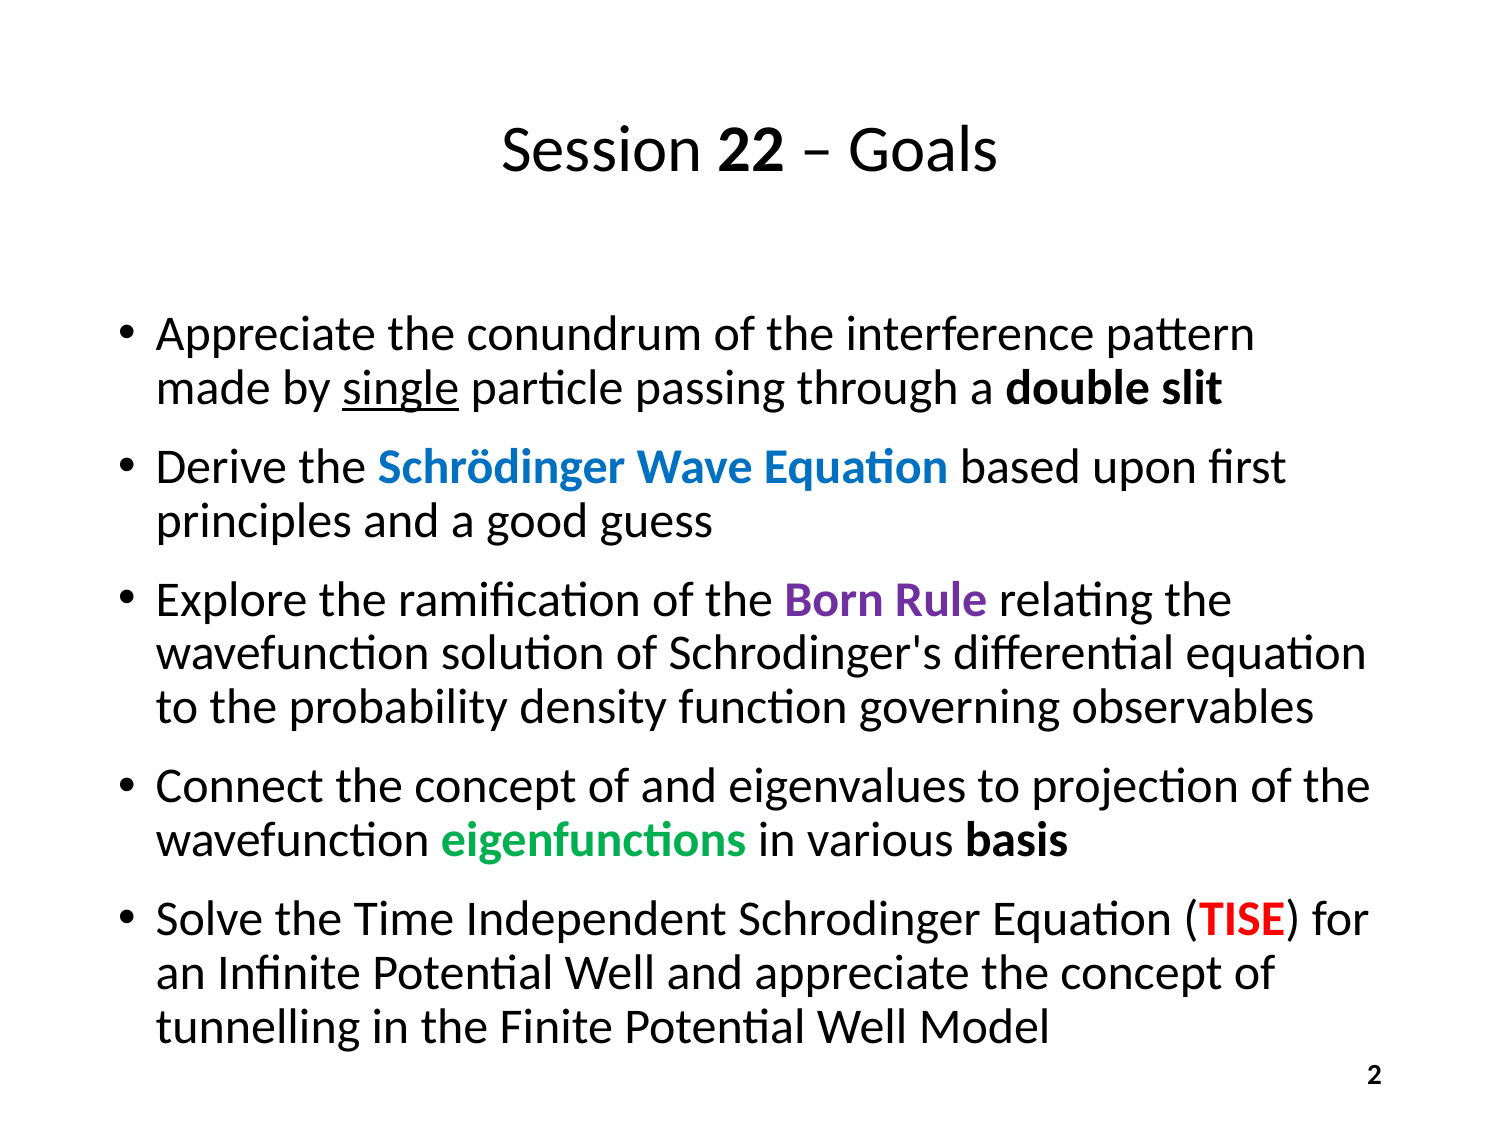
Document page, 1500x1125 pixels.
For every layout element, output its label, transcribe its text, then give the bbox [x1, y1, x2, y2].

slide_number 2 [1059, 1042, 1397, 1103]
title Session 22 – Goals [103, 59, 1397, 241]
list Appreciate the conundrum of the interference pattern made by single particle passing through a double slit Derive the Schrödinger Wave Equation based upon first principles and a good guess Explore the ramification of the Born Rule relating the wavefunction solution of Schrodinger's differential equation to the probability density function governing observables Connect the concept of and eigenvalues to projection of the wavefunction eigenfunctions in various basis Solve the Time Independent Schrodinger Equation (TISE) for an Infinite Potential Well and appreciate the concept of tunnelling in the Finite Potential Well Model [103, 299, 1397, 1054]
